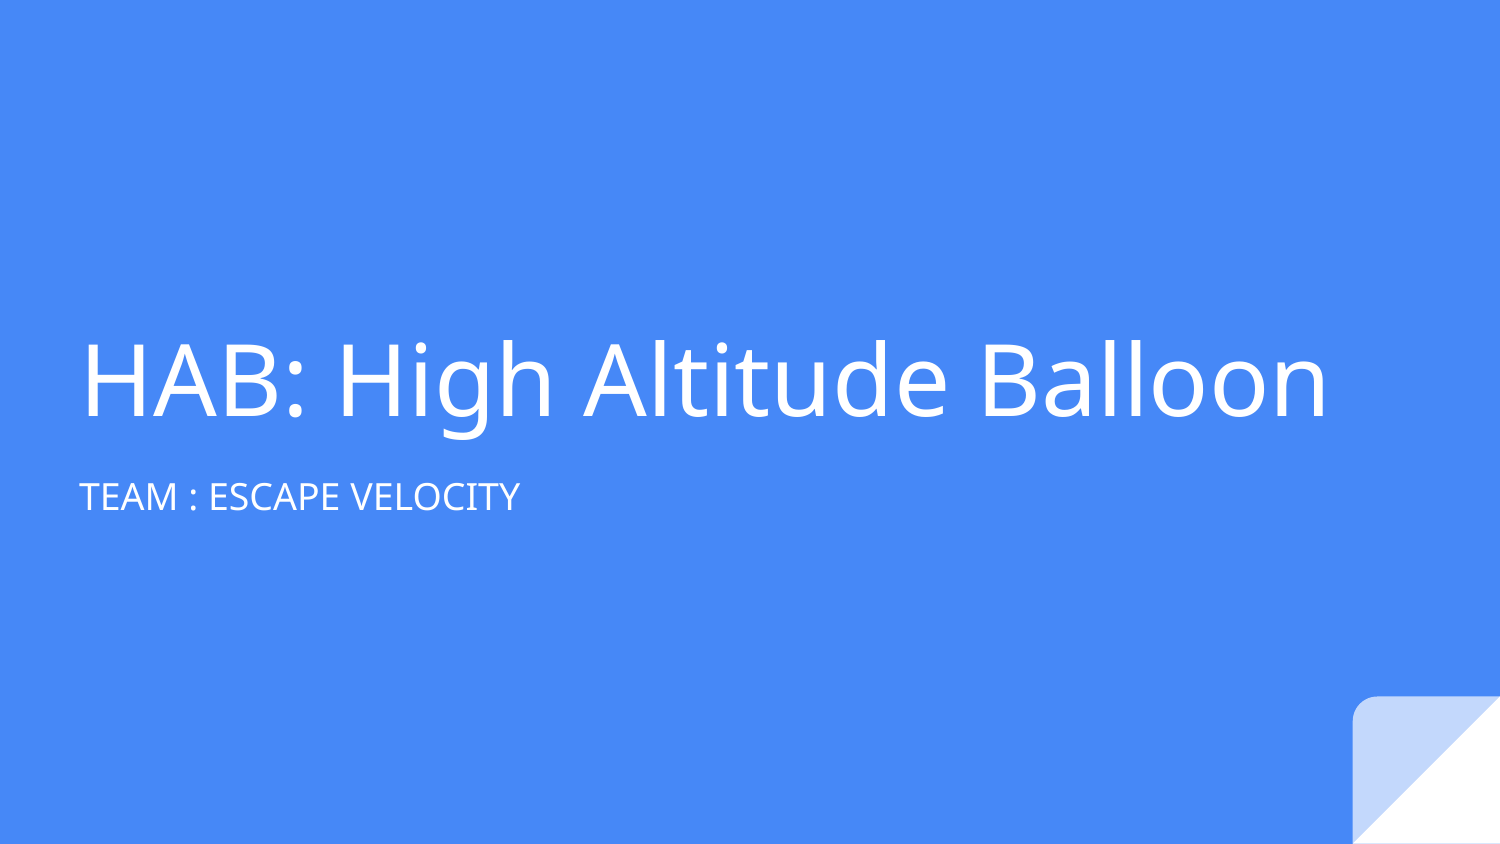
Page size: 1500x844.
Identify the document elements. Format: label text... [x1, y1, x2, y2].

subtitle TEAM : ESCAPE VELOCITY [64, 457, 1413, 529]
title HAB: High Altitude Balloon [64, 298, 1413, 452]
